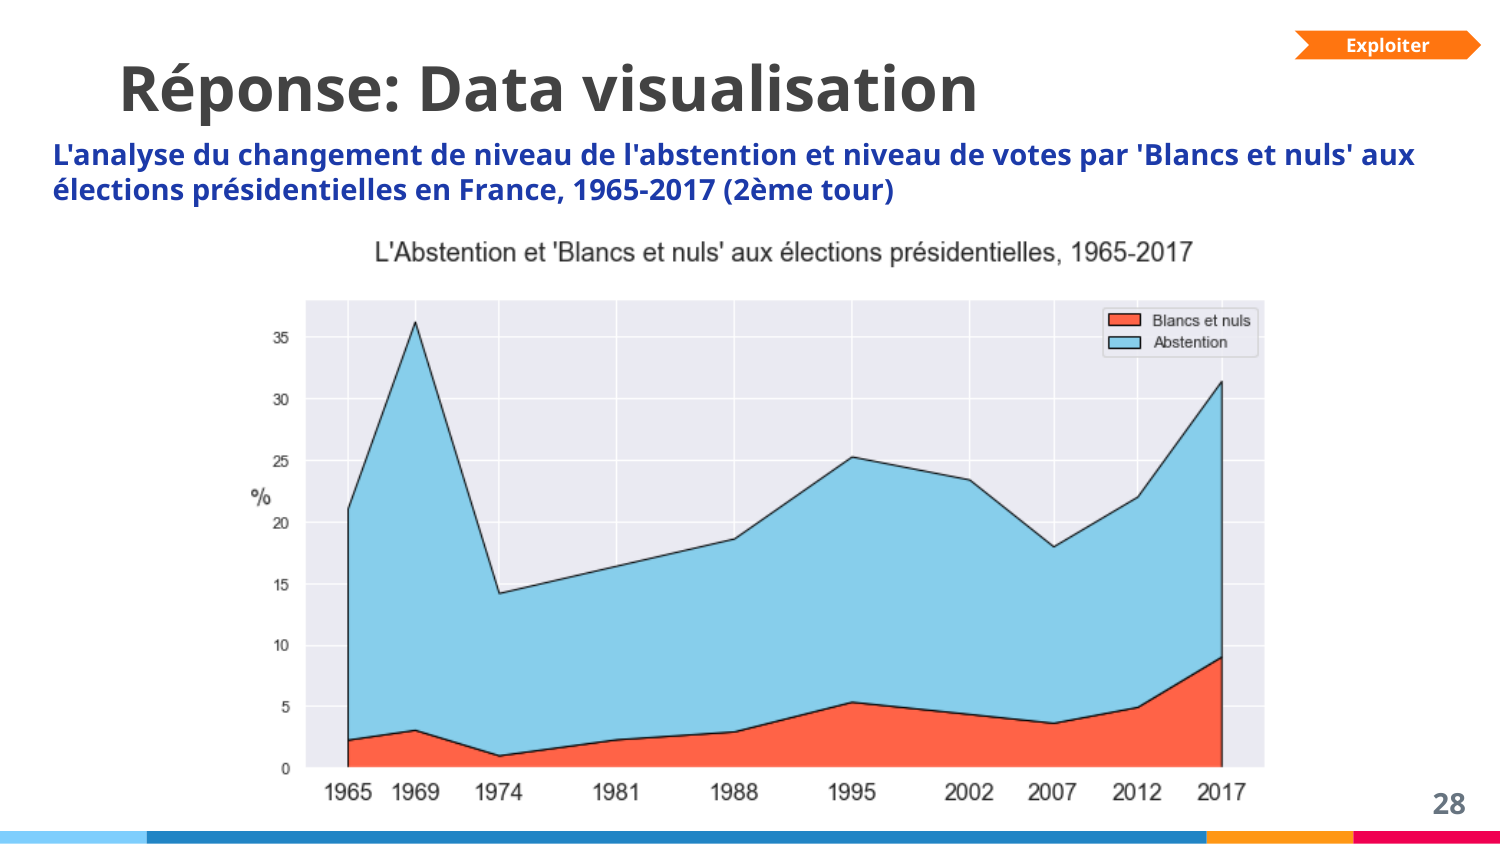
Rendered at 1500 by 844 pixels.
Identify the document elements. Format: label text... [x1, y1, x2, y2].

text_box L'analyse du changement de niveau de l'abstention et niveau de votes par 'Blancs et nuls' aux élections présidentielles en France, 1965-2017 (2ème tour) [37, 121, 1468, 221]
picture [217, 220, 1283, 823]
text_box Exploiter [1294, 30, 1482, 60]
title Réponse: Data visualisation [103, 59, 1208, 121]
slide_number ‹#› [1391, 770, 1482, 822]
